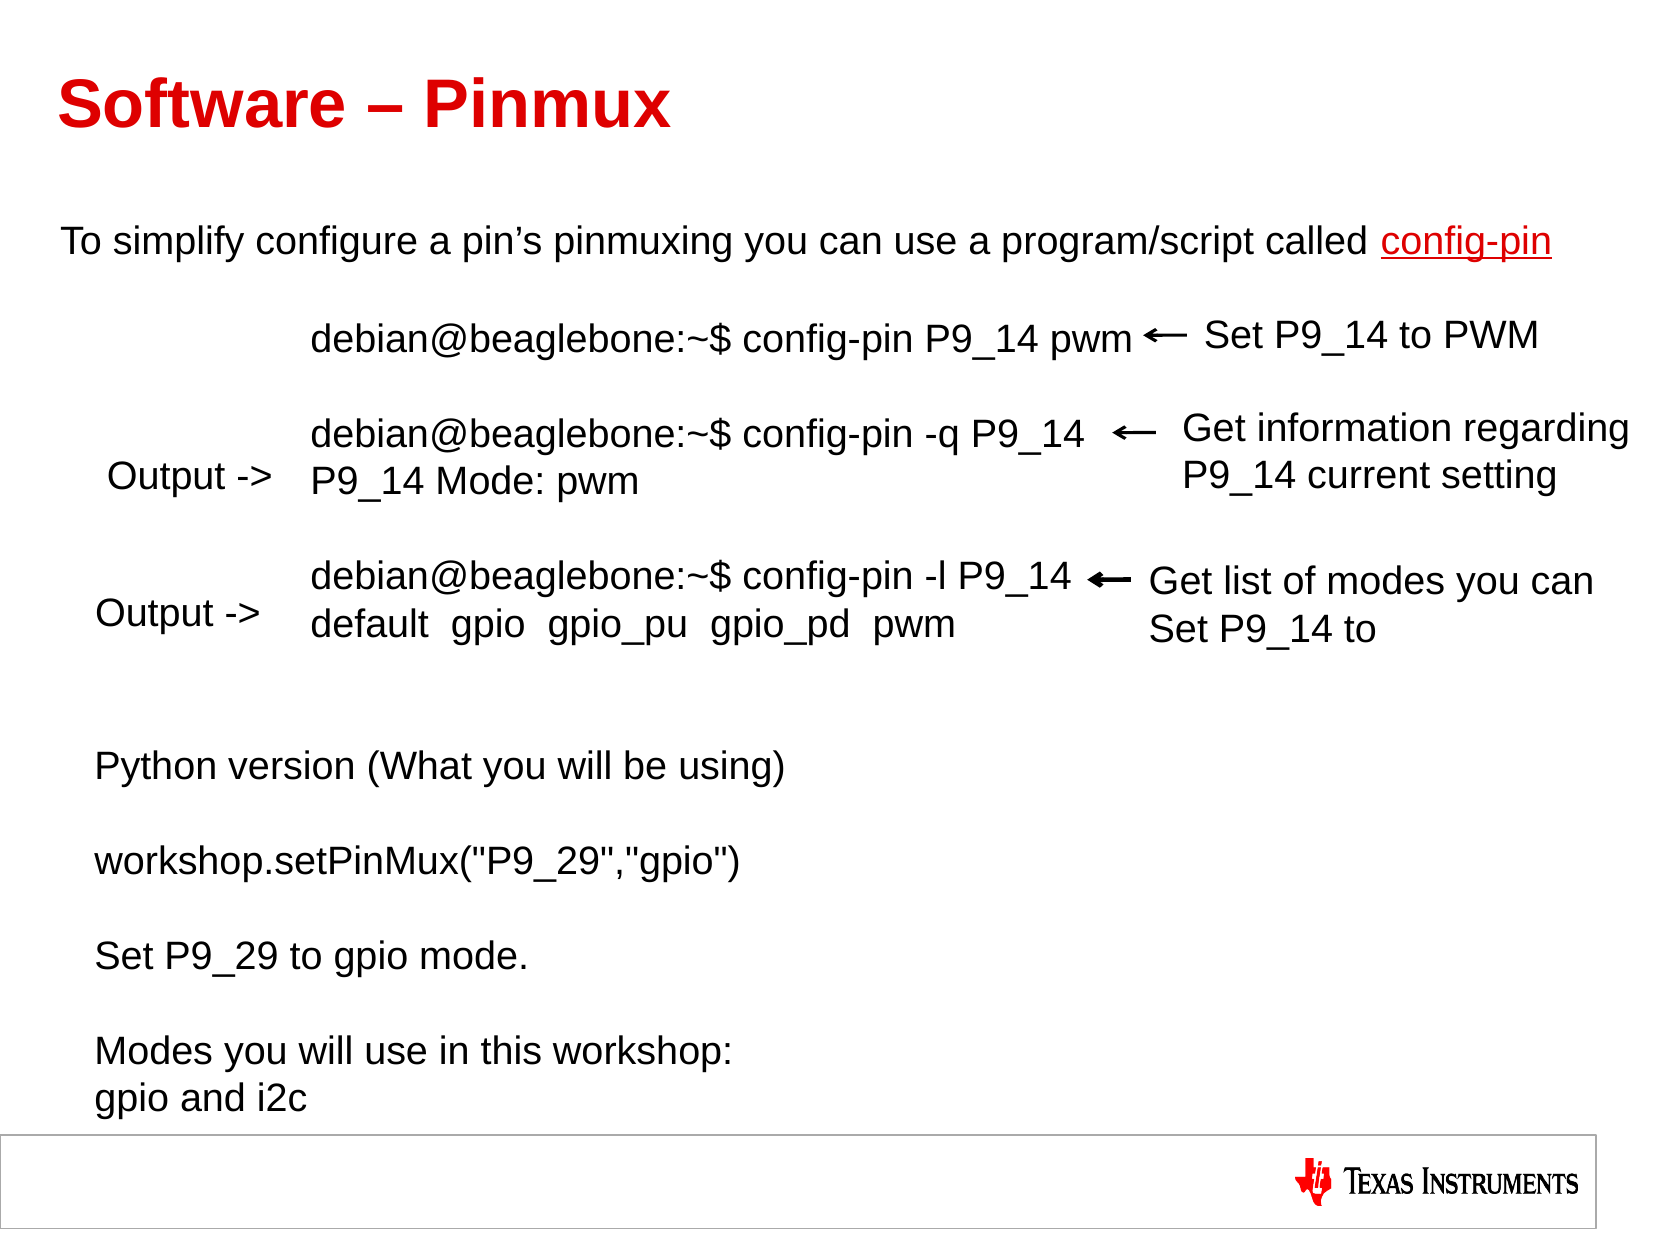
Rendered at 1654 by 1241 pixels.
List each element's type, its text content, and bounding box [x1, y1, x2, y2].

text_box Output -> [92, 442, 288, 505]
text_box Software – Pinmux [41, 25, 1614, 174]
text_box Get information regarding P9_14 current setting [1167, 394, 1646, 505]
text_box Get list of modes you can Set P9_14 to [1134, 548, 1610, 658]
text_box Output -> [80, 579, 276, 642]
text_box Set P9_14 to PWM [1189, 301, 1555, 364]
text_box [1112, 425, 1156, 440]
picture [1295, 1158, 1578, 1206]
text_box To simplify configure a pin’s pinmuxing you can use a program/script called config-pin [45, 207, 1568, 270]
text_box [1087, 572, 1131, 587]
text_box Python version (What you will be using) workshop.setPinMux("P9_29","gpio") Set P9_29 to gpio mode. Modes you will use in this workshop: gpio and i2c [79, 732, 802, 1128]
text_box debian@beaglebone:~$ config-pin P9_14 pwm debian@beaglebone:~$ config-pin -q P9_14 P9_14 Mode: pwm debian@beaglebone:~$ config-pin -l P9_14 default gpio gpio_pu gpio_pd pwm [295, 305, 1149, 653]
text_box [1143, 327, 1187, 343]
